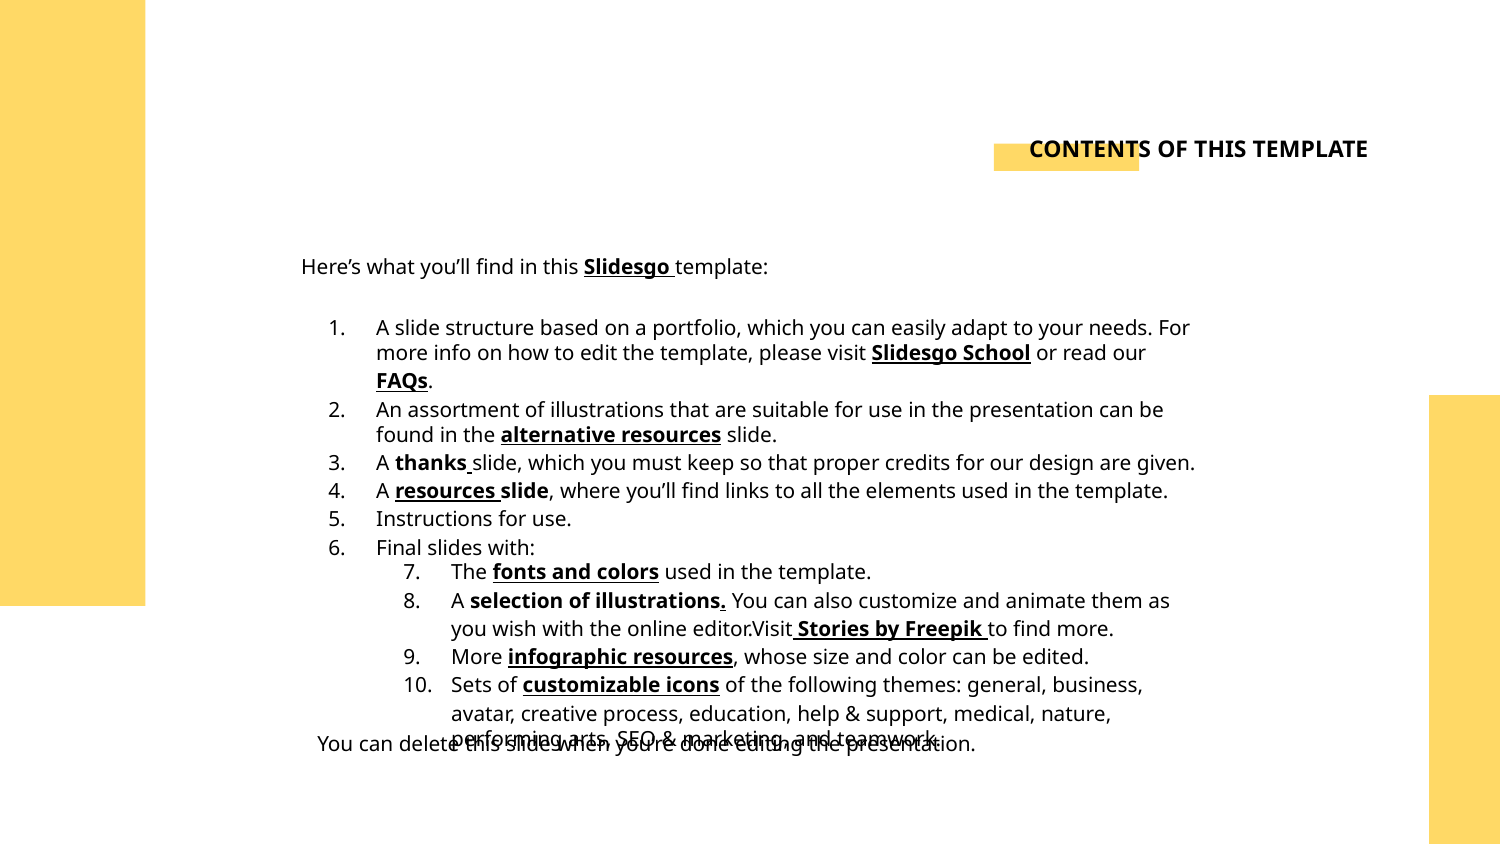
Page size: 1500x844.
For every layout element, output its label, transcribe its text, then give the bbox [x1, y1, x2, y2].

text_box You can delete this slide when you’re done editing the presentation. [302, 711, 1202, 748]
text_box [1429, 395, 1500, 844]
text_box [0, 0, 146, 606]
list Here’s what you’ll find in this Slidesgo template: A slide structure based on a portfolio, which you can easily adapt to your needs. For more info on how to edit the template, please visit Slidesgo School or read our FAQs. An assortment of illustrations that are suitable for use in the presentation can be found in the alternative resources slide. A thanks slide, which you must keep so that proper credits for our design are given. A resources slide, where you’ll find links to all the elements used in the template. Instructions for use. Final slides with: The fonts and colors used in the template. A selection of illustrations. You can also customize and animate them as you wish with the online editor.Visit Stories by Freepik to find more. More infographic resources, whose size and color can be edited. Sets of customizable icons of the following themes: general, business, avatar, creative process, education, help & support, medical, nature, performing arts, SEO & marketing, and teamwork. [286, 238, 1218, 703]
title CONTENTS OF THIS TEMPLATE [146, 119, 1384, 173]
